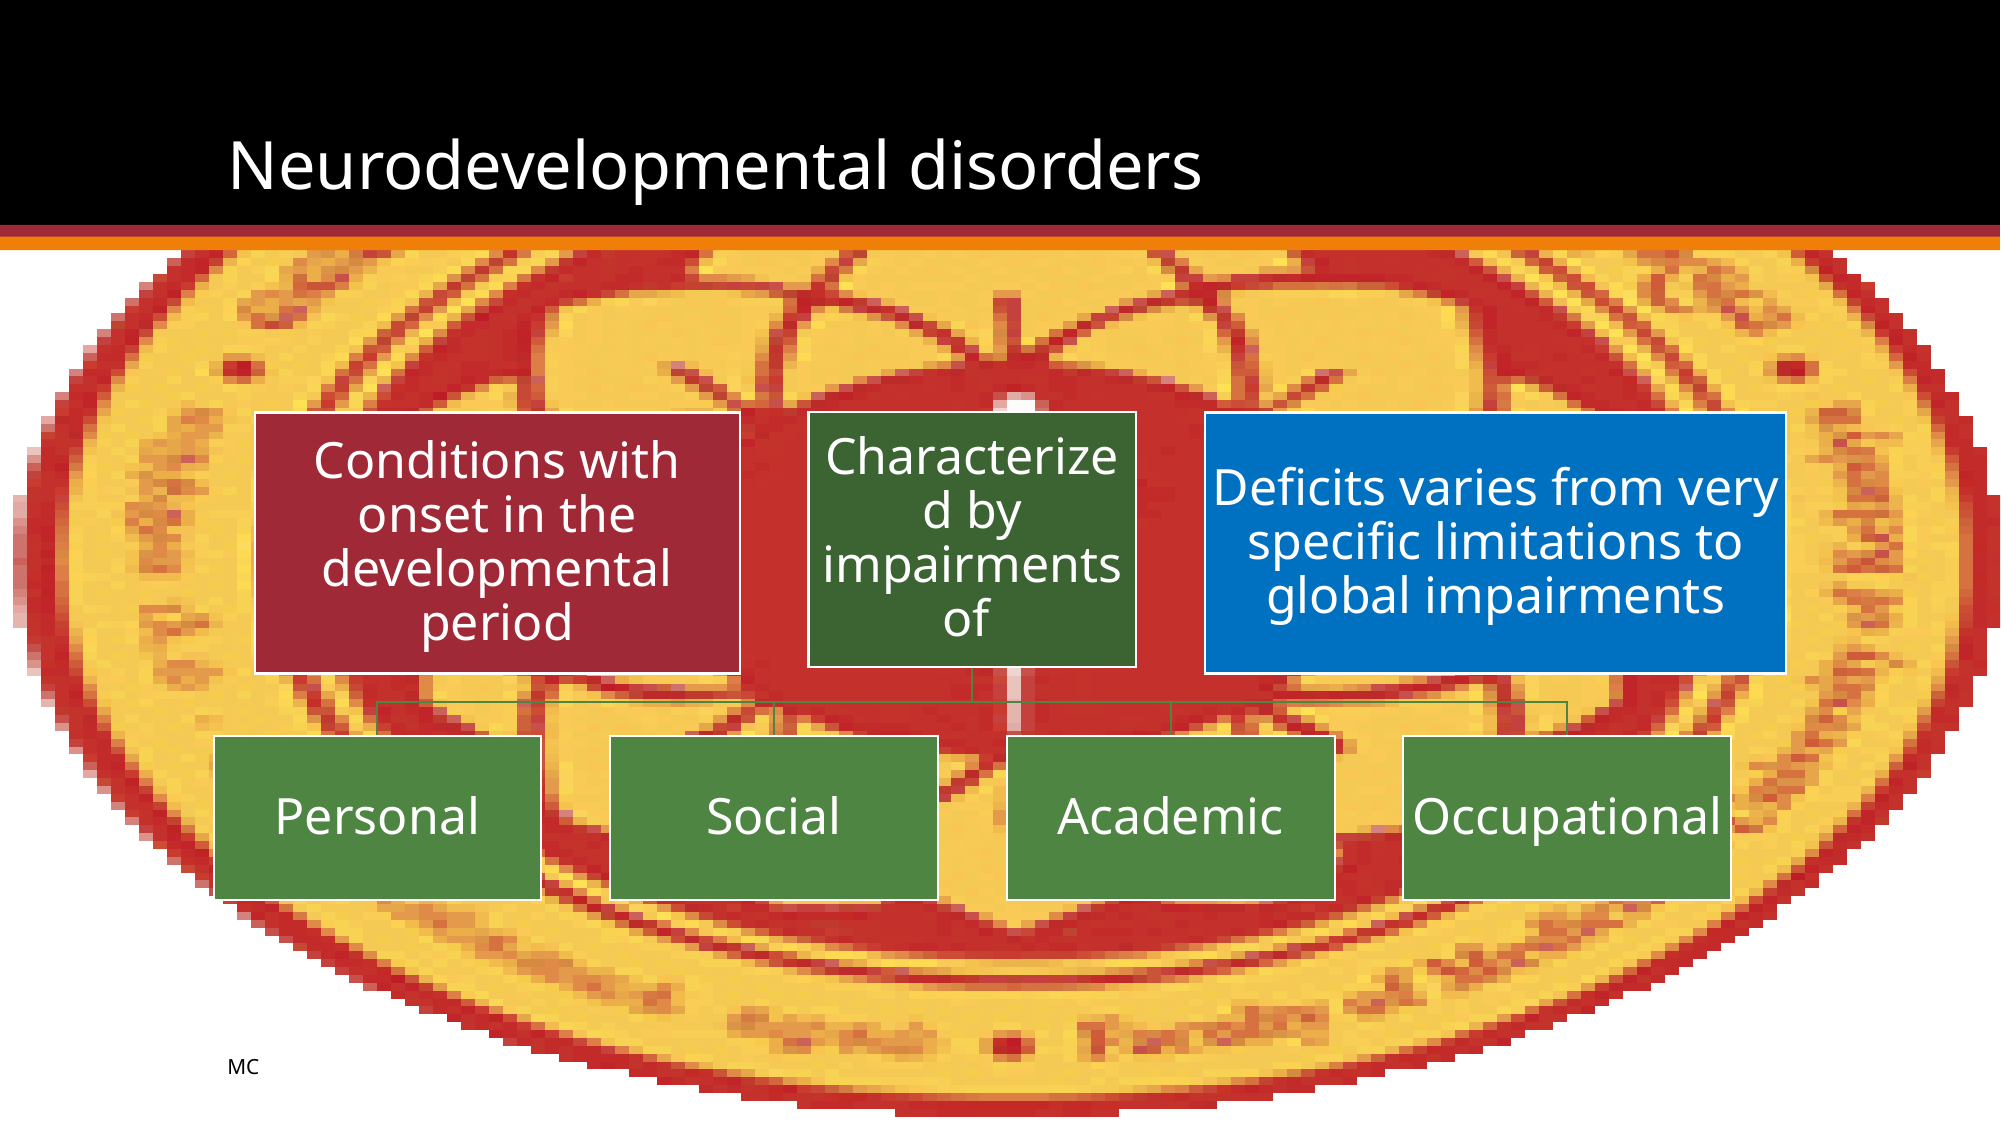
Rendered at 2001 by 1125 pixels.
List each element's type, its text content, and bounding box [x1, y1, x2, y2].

footer MC [212, 1045, 1237, 1091]
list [212, 299, 1788, 1013]
picture [0, 0, 2001, 1125]
title Neurodevelopmental disorders [212, 41, 1788, 212]
